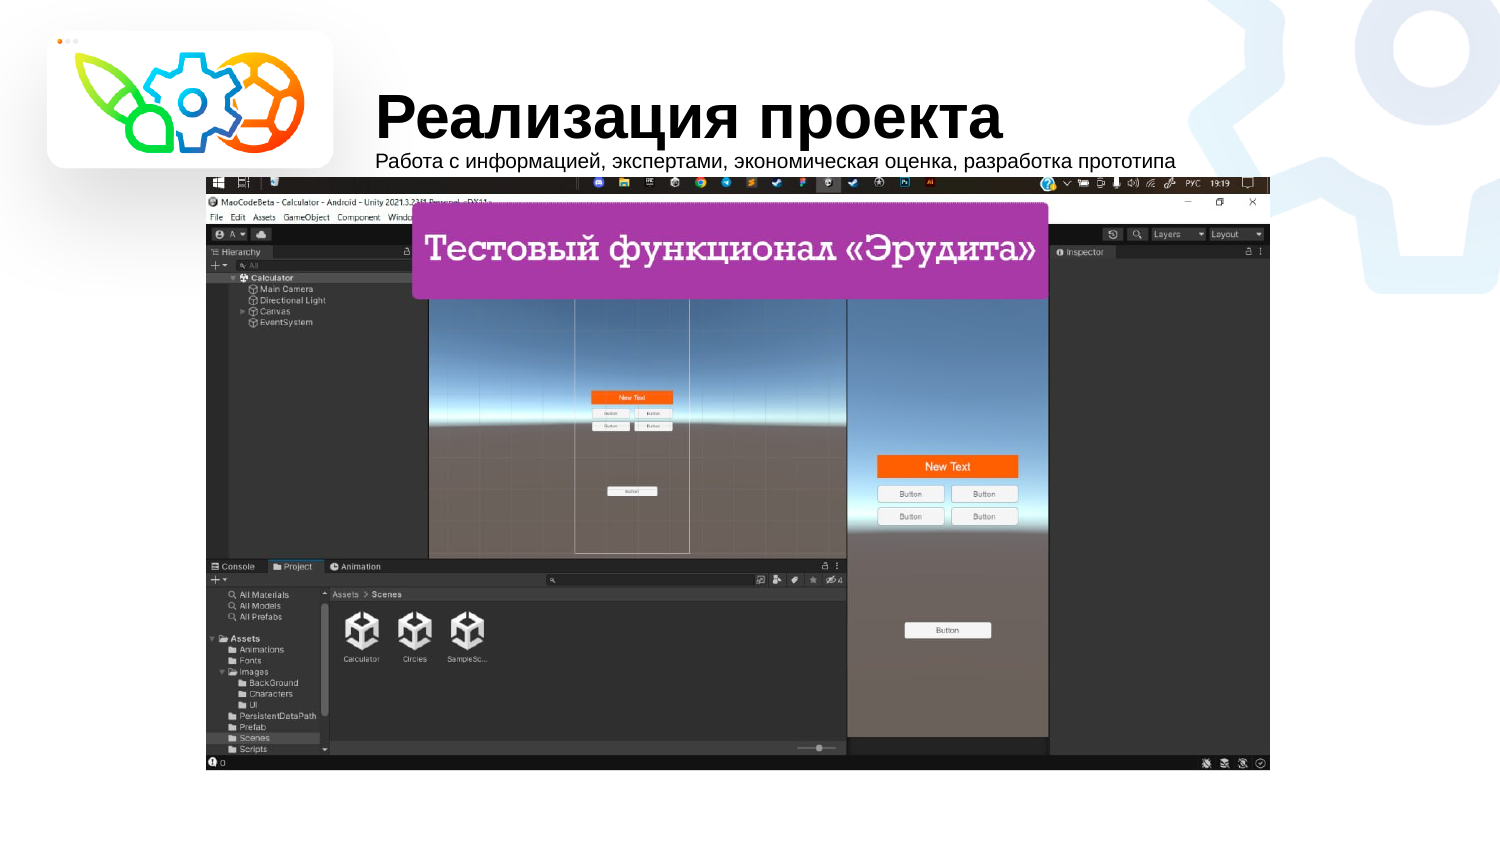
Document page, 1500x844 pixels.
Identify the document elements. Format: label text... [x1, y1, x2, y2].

text_box Реализация проекта [374, 68, 1392, 151]
picture [0, 0, 1500, 844]
text_box Работа с информацией, экспертами, экономическая оценка, разработка прототипа [375, 137, 1500, 173]
